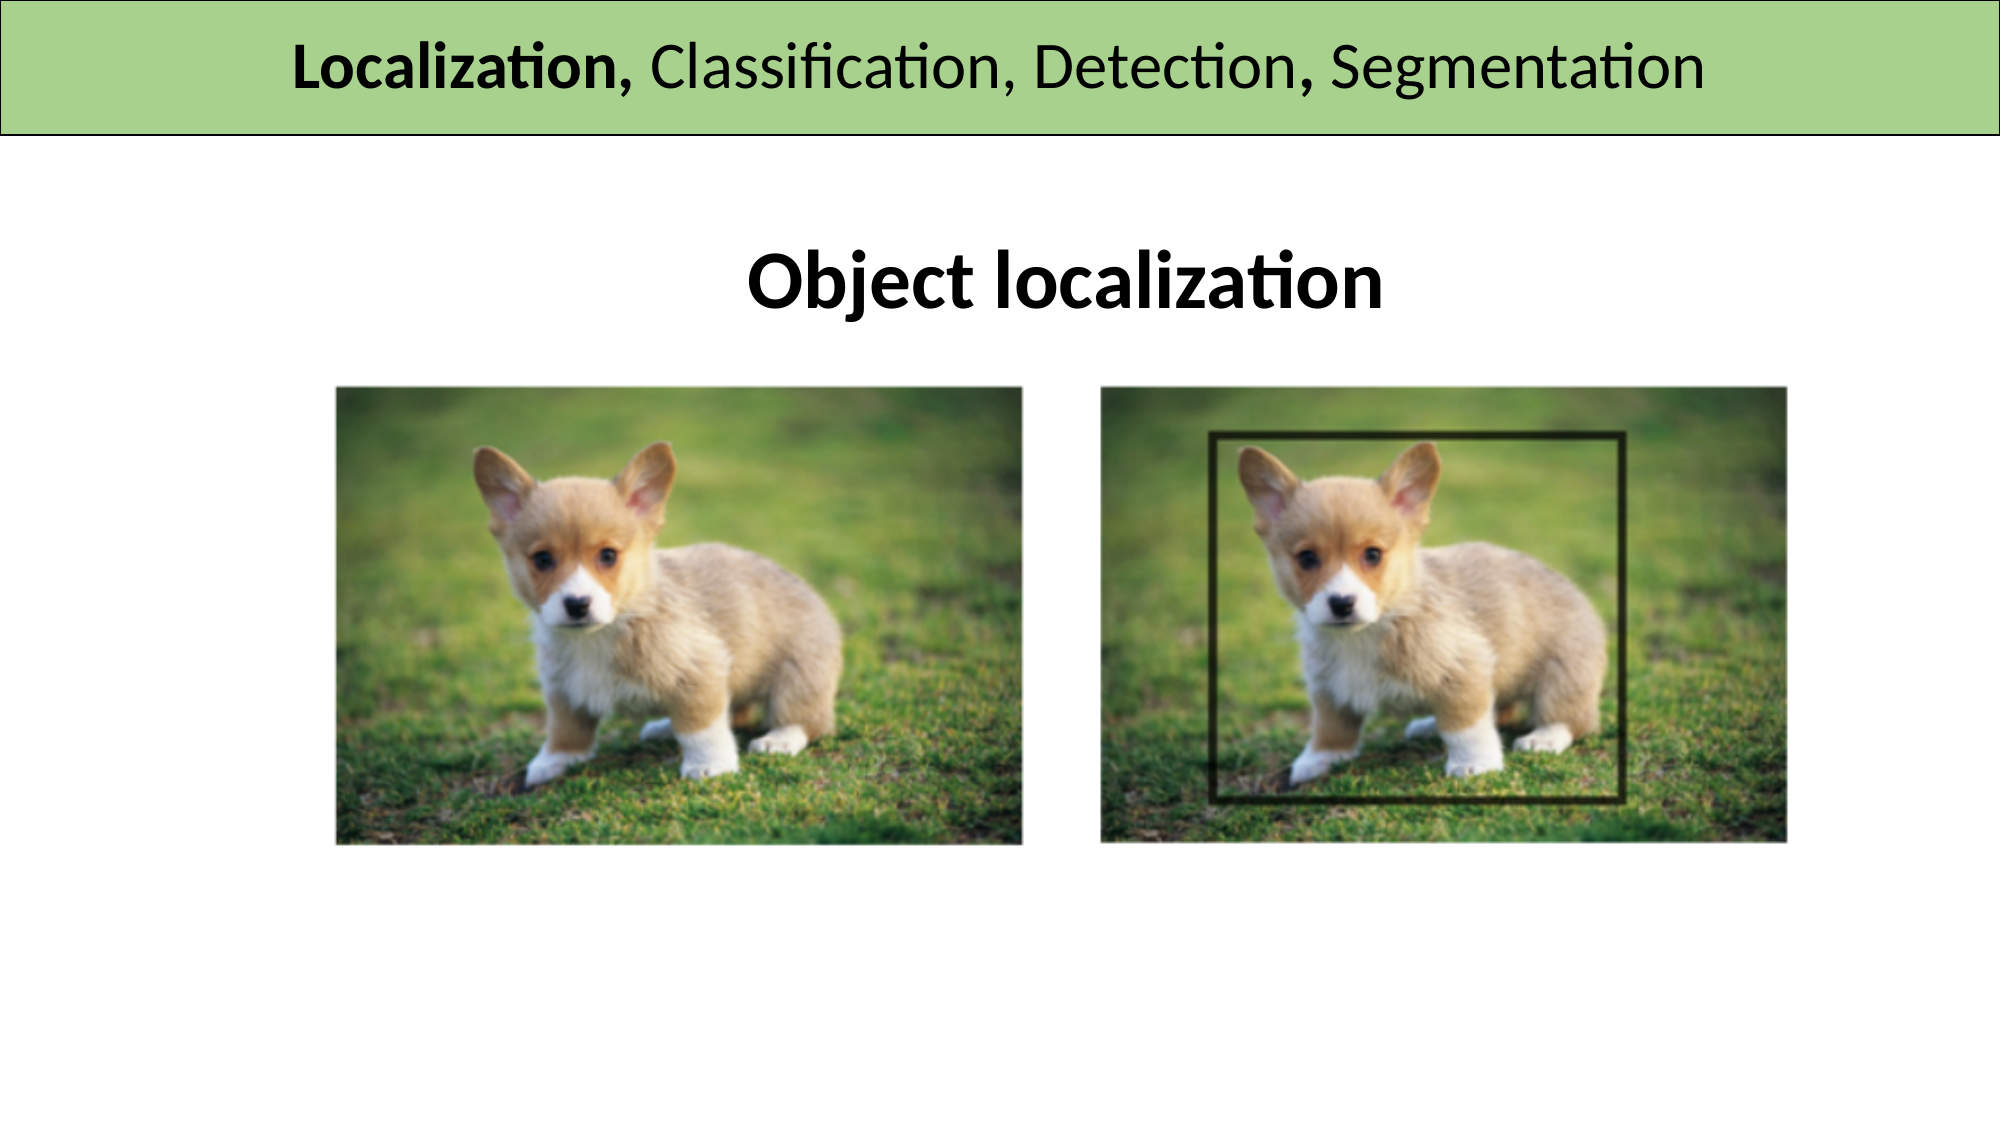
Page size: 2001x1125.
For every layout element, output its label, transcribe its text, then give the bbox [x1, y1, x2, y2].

text_box Object localization [732, 218, 1477, 333]
text_box Localization, Classification, Detection, Segmentation [0, 0, 2000, 136]
picture [292, 336, 1874, 879]
